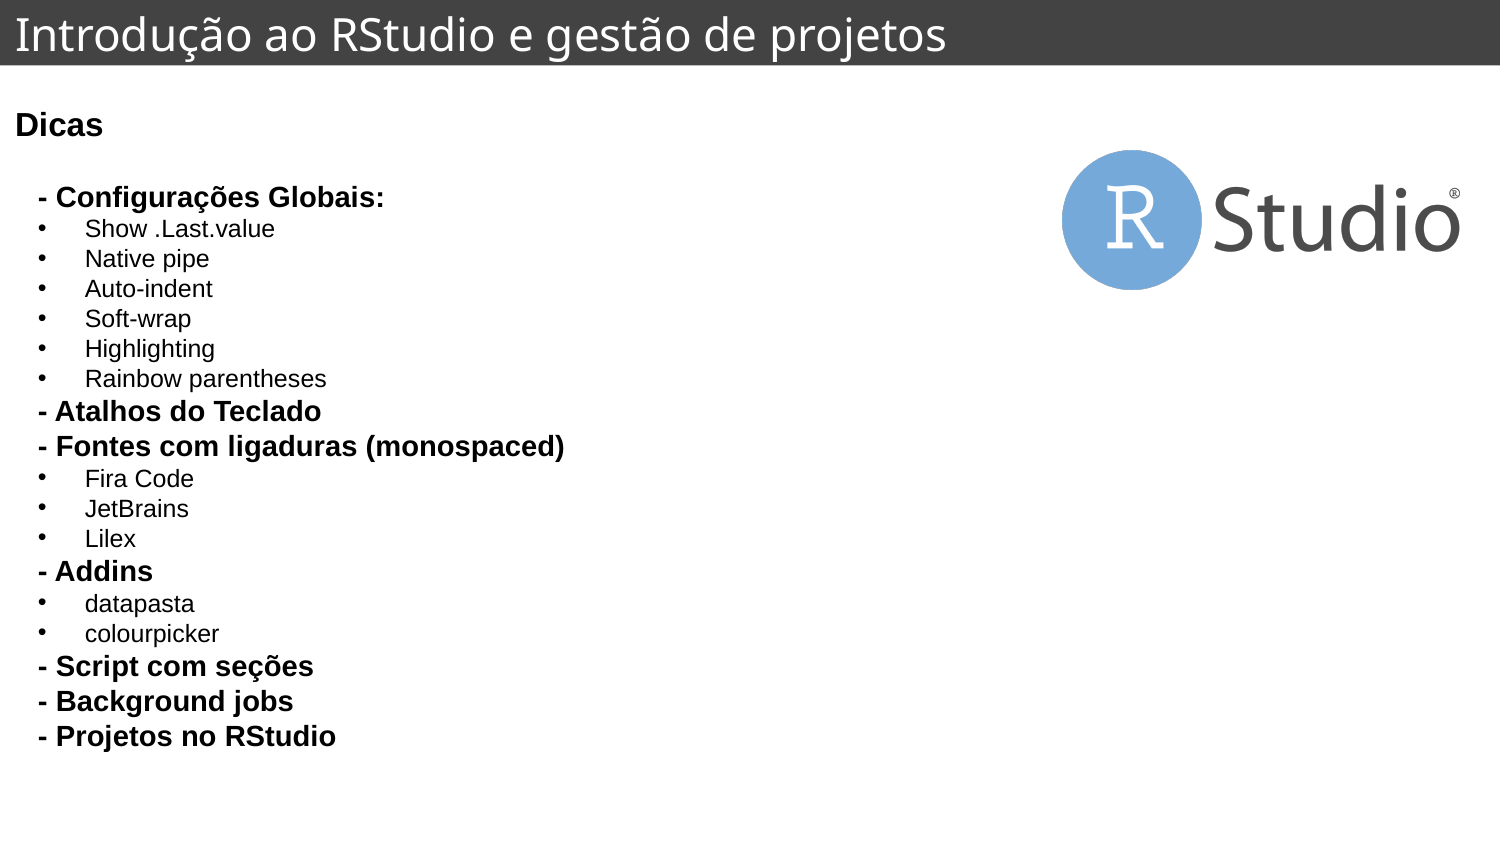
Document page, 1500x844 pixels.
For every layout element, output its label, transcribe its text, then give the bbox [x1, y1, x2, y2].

text_box Introdução ao RStudio e gestão de projetos [0, 0, 1500, 66]
picture [1062, 150, 1460, 291]
text_box Dicas - Configurações Globais: Show .Last.value Native pipe Auto-indent Soft-wrap Highlighting Rainbow parentheses - Atalhos do Teclado - Fontes com ligaduras (monospaced) Fira Code JetBrains Lilex - Addins datapasta colourpicker - Script com seções - Background jobs - Projetos no RStudio [0, 87, 1012, 760]
